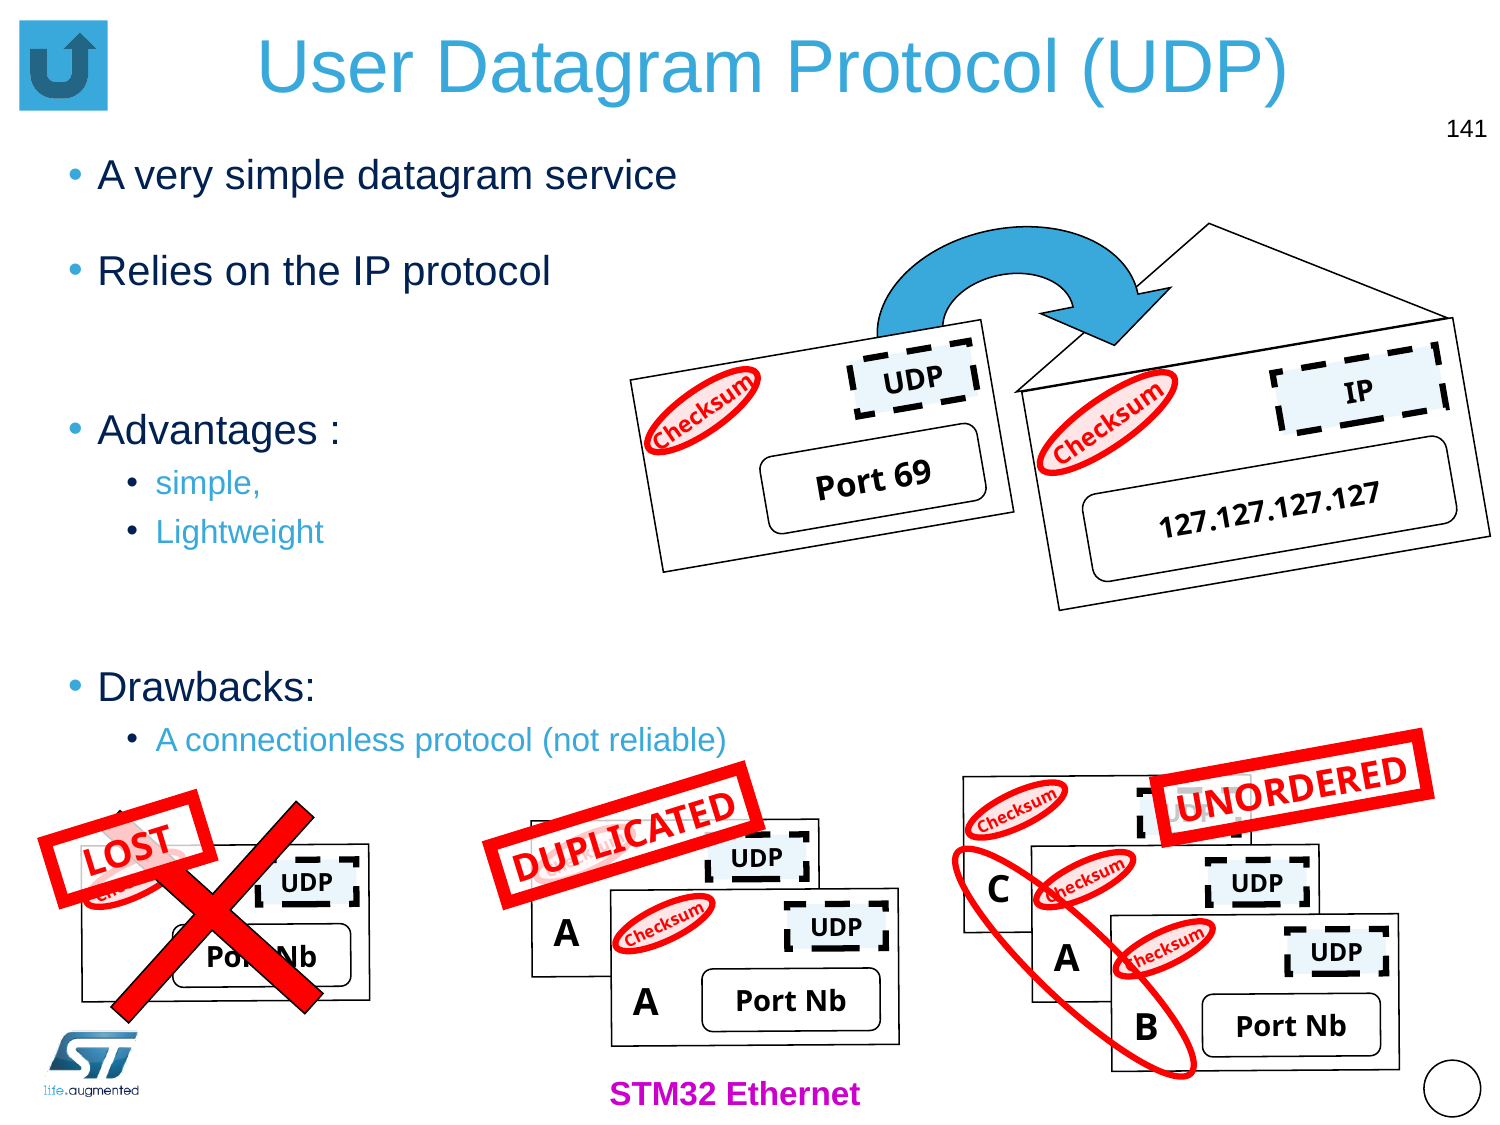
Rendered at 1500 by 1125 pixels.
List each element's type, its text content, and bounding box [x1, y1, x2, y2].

picture [36, 1022, 147, 1103]
slide_number 141 [1413, 111, 1500, 144]
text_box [1104, 913, 1400, 1071]
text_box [1001, 222, 1475, 576]
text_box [75, 844, 370, 1001]
text_box [259, 801, 314, 842]
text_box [1025, 844, 1320, 1001]
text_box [636, 348, 1001, 544]
text_box [113, 1009, 142, 1023]
text_box DUPLICATED [581, 768, 756, 817]
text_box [957, 775, 1252, 932]
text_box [525, 819, 820, 976]
text_box [19, 20, 108, 111]
text_box [299, 1009, 310, 1014]
text_box [110, 810, 126, 821]
text_box [1068, 1008, 1099, 1034]
text_box [877, 229, 996, 336]
text_box DUPLICATED [489, 836, 520, 903]
text_box [1001, 940, 1020, 962]
list A very simple datagram service Relies on the IP protocol Advantages : simple, Lightweight Drawbacks: A connectionless protocol (not reliable) [53, 146, 1374, 777]
text_box [1423, 1060, 1481, 1117]
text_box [604, 888, 899, 1045]
text_box UNORDERED [1206, 734, 1428, 825]
title User Datagram Protocol (UDP) [126, 0, 1306, 126]
text_box LOST [44, 796, 207, 902]
